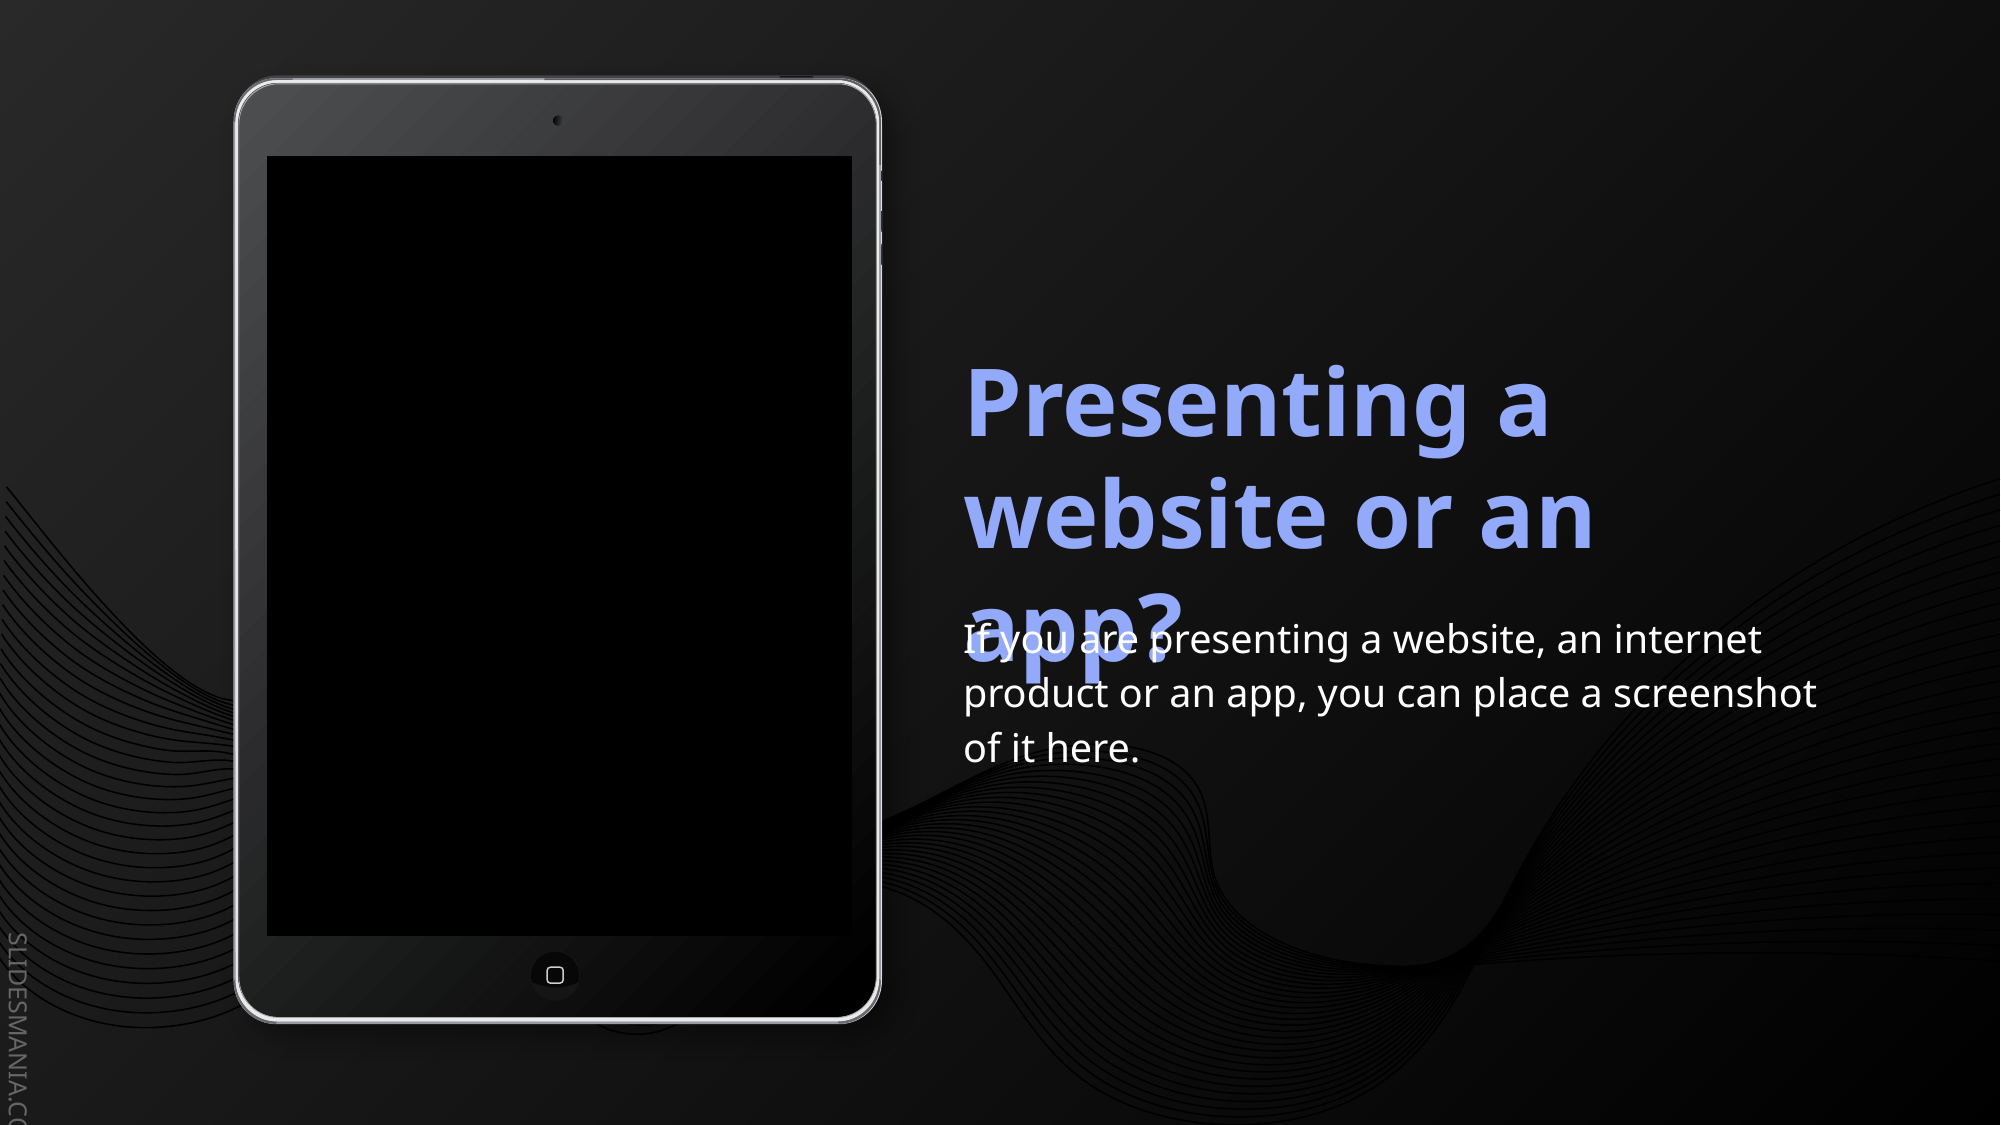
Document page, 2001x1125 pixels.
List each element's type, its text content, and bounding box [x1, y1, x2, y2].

list If you are presenting a website, an internet product or an app, you can place a screenshot of it here. [1037, 586, 1859, 866]
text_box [83, 225, 1033, 875]
title Presenting a website or an app? [1037, 322, 1859, 448]
